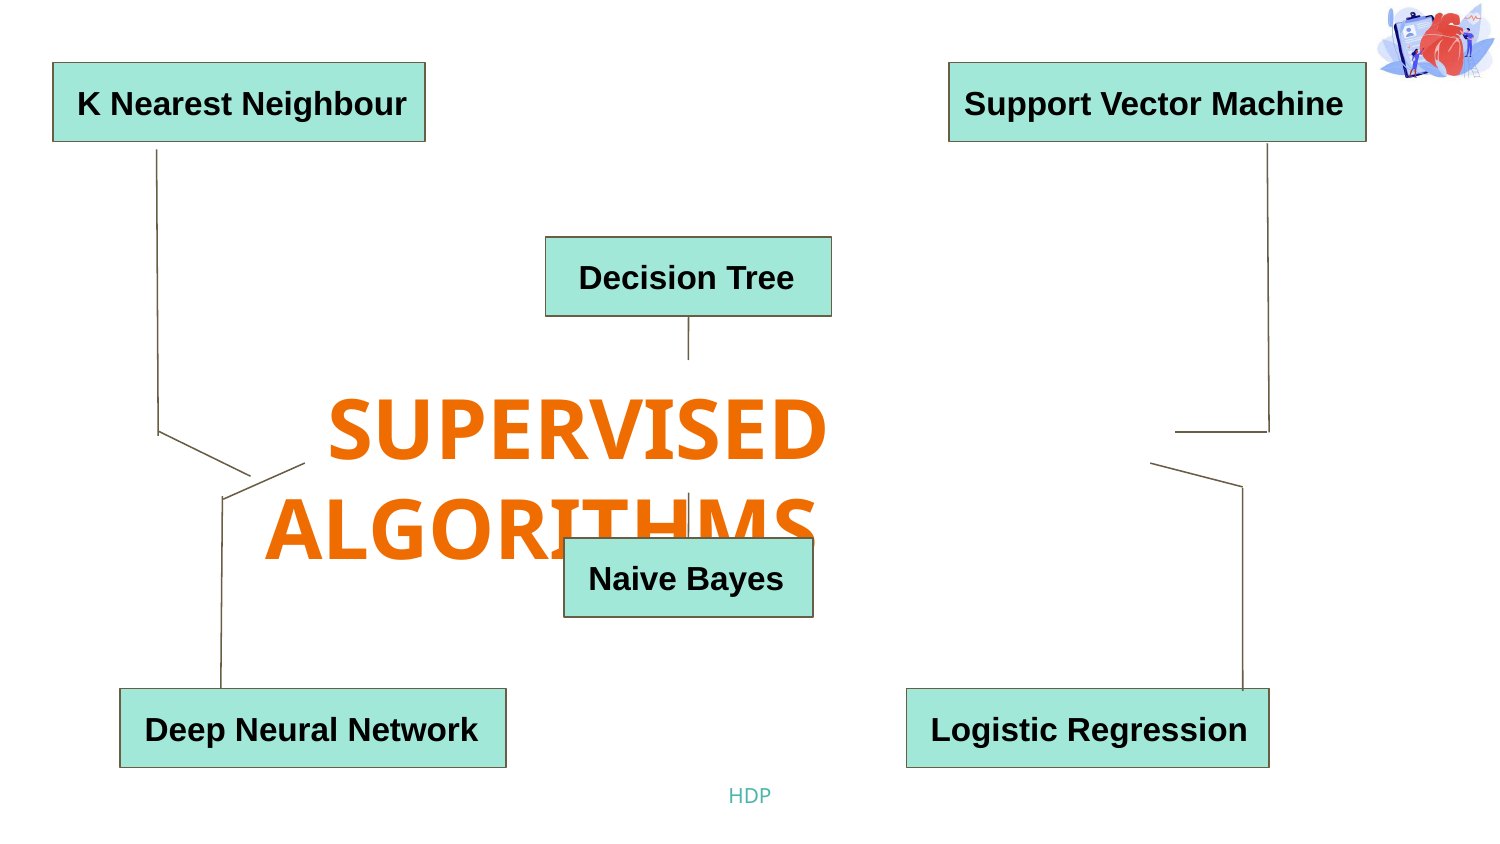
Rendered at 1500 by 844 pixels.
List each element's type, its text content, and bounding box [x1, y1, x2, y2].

text_box Deep Neural Network [120, 688, 506, 768]
text_box Logistic Regression [906, 688, 1269, 768]
text_box SUPERVISED ALGORITHMS [250, 361, 1175, 592]
text_box HDP [503, 770, 996, 821]
text_box Support Vector Machine [949, 62, 1366, 142]
text_box K Nearest Neighbour [52, 62, 426, 142]
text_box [1150, 462, 1244, 488]
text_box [222, 462, 305, 500]
text_box Decision Tree [545, 236, 832, 316]
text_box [1266, 143, 1270, 433]
picture [1372, 0, 1500, 85]
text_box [157, 426, 251, 432]
text_box Naive Bayes [564, 537, 813, 617]
